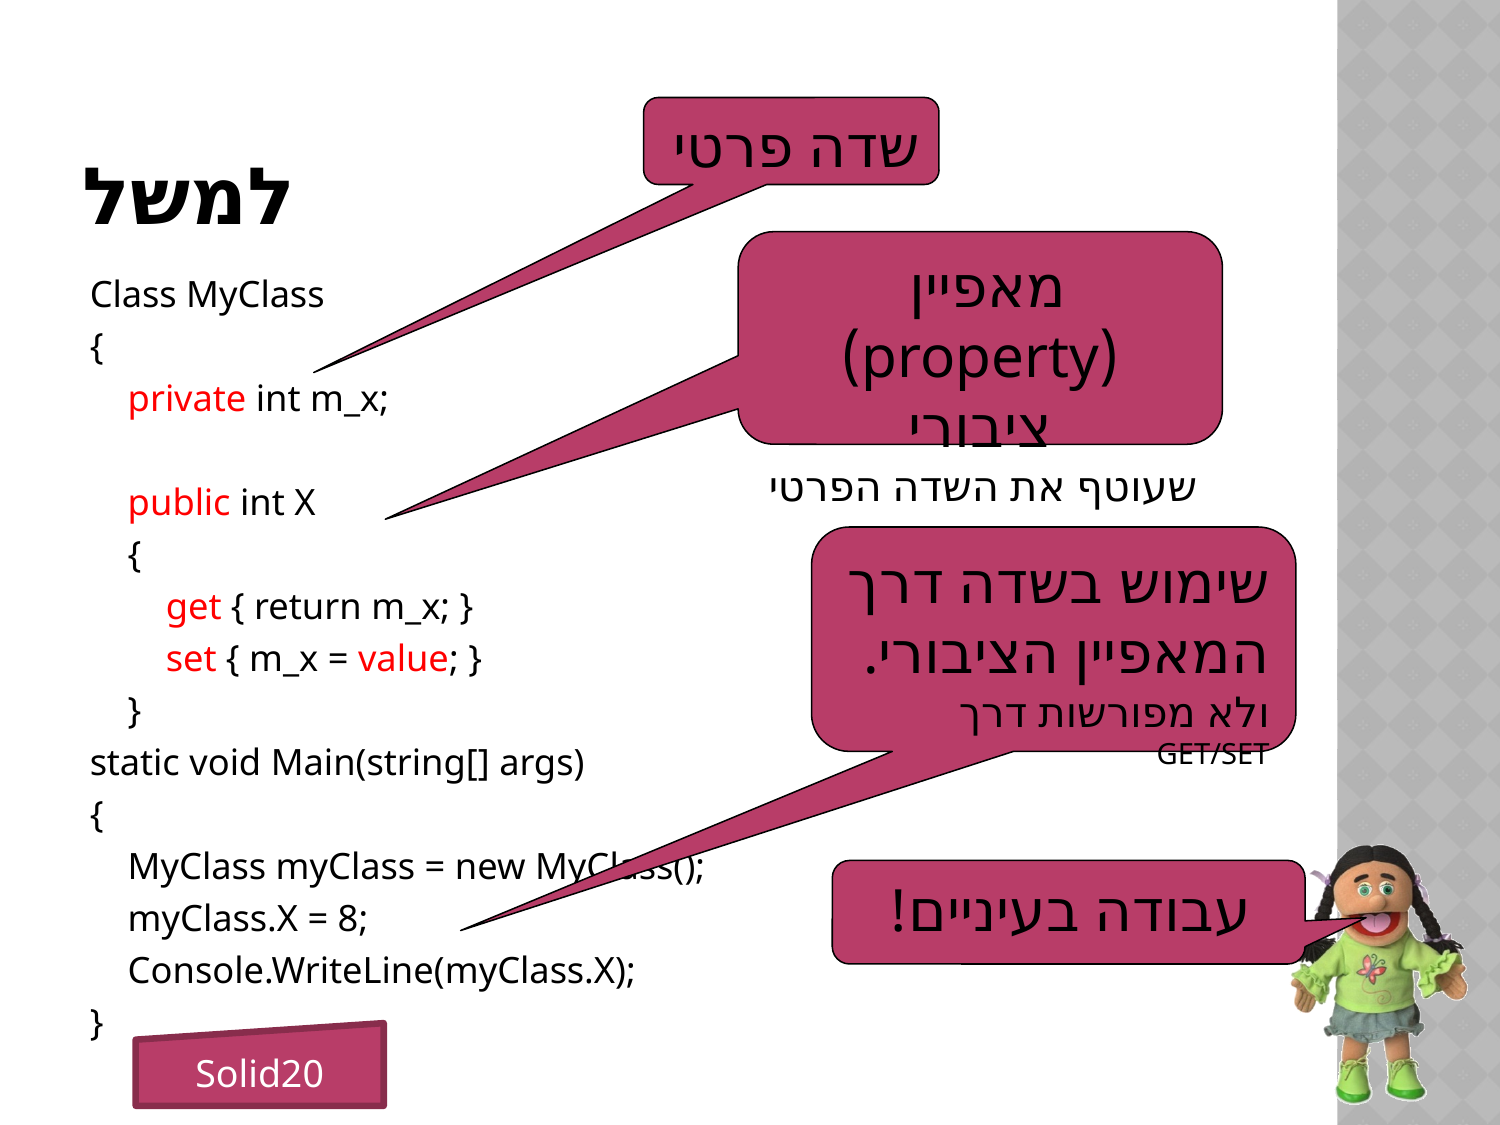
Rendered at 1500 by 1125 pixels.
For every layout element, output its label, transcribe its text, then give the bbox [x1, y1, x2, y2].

text_box עבודה בעיניים! [832, 860, 1275, 965]
picture [1281, 839, 1471, 1107]
text_box Solid20 [132, 1019, 388, 1110]
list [1337, 0, 1500, 1125]
text_box שימוש בשדה דרך המאפיין הציבורי. ולא מפורשות דרך GET/SET [460, 527, 1296, 931]
list Class MyClass { private int m_x; public int X { get { return m_x; } set { m_x = value; } } static void Main(string[] args) { MyClass myClass = new MyClass(); myClass.X = 8; Console.WriteLine(myClass.X); } [75, 264, 1263, 1059]
text_box מאפיין (property) ציבורי שעוטף את השדה הפרטי [385, 231, 1223, 520]
text_box שדה פרטי [313, 97, 940, 373]
title למשל [75, 52, 1263, 240]
